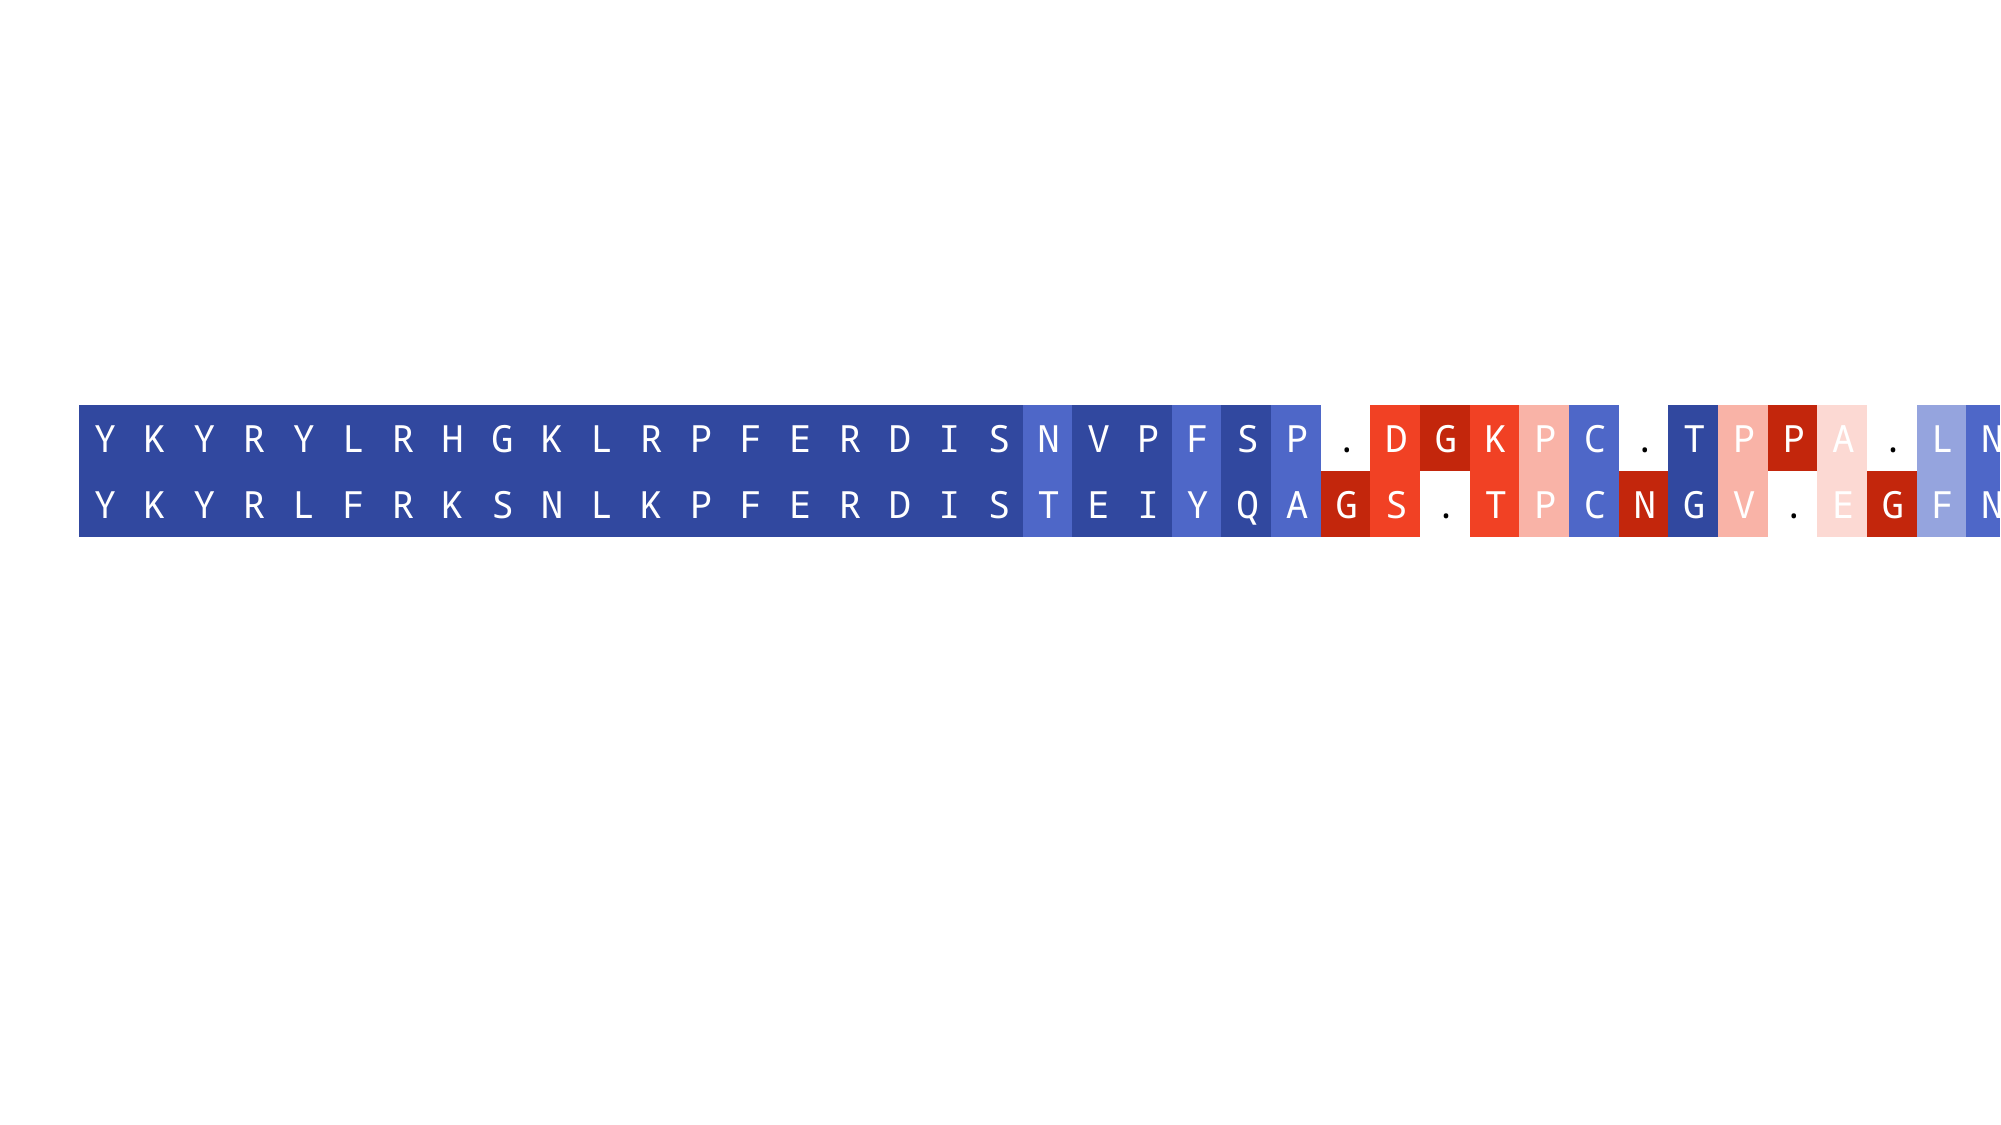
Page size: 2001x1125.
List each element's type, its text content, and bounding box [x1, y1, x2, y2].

table_header . [1619, 405, 1668, 471]
table_cell R [228, 471, 278, 537]
table_header I [923, 405, 973, 471]
table_header S [1221, 405, 1271, 471]
table_cell S [1370, 471, 1420, 537]
table_cell I [923, 471, 973, 537]
table_cell K [427, 471, 476, 537]
table_cell A [1271, 471, 1321, 537]
table_cell T [1023, 471, 1072, 537]
table_cell S [973, 471, 1023, 537]
table_cell F [327, 471, 377, 537]
table_header K [1470, 405, 1519, 471]
table_header . [1867, 405, 1917, 471]
table_cell Q [1221, 471, 1271, 537]
table_cell G [1321, 471, 1370, 537]
table_cell I [1122, 471, 1172, 537]
table_header K [526, 405, 576, 471]
table_header R [824, 405, 874, 471]
table_cell E [774, 471, 824, 537]
table_cell F [725, 471, 774, 537]
table_cell E [1072, 471, 1122, 537]
table_header T [1668, 405, 1718, 471]
table_header L [327, 405, 377, 471]
table_header P [675, 405, 725, 471]
table_header H [427, 405, 476, 471]
table_header R [625, 405, 675, 471]
table_header P [1519, 405, 1569, 471]
table_cell Y [79, 471, 129, 537]
table_header P [1122, 405, 1172, 471]
table_cell . [1420, 471, 1470, 537]
table_header Y [278, 405, 327, 471]
table_cell R [824, 471, 874, 537]
table_cell C [1569, 471, 1619, 537]
table_header Y [79, 405, 129, 471]
table_cell P [1519, 471, 1569, 537]
table_header A [1817, 405, 1867, 471]
table_cell K [129, 471, 178, 537]
table_header N [1023, 405, 1072, 471]
table_header F [1172, 405, 1221, 471]
table_header N [1966, 405, 2000, 471]
table_cell N [1619, 471, 1668, 537]
table_cell Y [178, 471, 228, 537]
table_header D [874, 405, 923, 471]
table_header S [973, 405, 1023, 471]
table_cell F [1917, 471, 1966, 537]
table_cell G [1668, 471, 1718, 537]
table_header P [1718, 405, 1768, 471]
table_header R [377, 405, 427, 471]
table_header L [576, 405, 625, 471]
table_cell L [278, 471, 327, 537]
table_header G [1420, 405, 1470, 471]
table_cell N [1966, 471, 2000, 537]
table_cell R [377, 471, 427, 537]
table_cell G [1867, 471, 1917, 537]
table_cell Y [1172, 471, 1221, 537]
table_header C [1569, 405, 1619, 471]
table_header P [1271, 405, 1321, 471]
table_header P [1768, 405, 1817, 471]
table_cell P [675, 471, 725, 537]
table_cell S [476, 471, 526, 537]
table_header R [228, 405, 278, 471]
table_cell . [1768, 471, 1817, 537]
table_header K [129, 405, 178, 471]
table_cell E [1817, 471, 1867, 537]
table_cell T [1470, 471, 1519, 537]
table_cell L [576, 471, 625, 537]
table_header D [1370, 405, 1420, 471]
table_cell K [625, 471, 675, 537]
table_header Y [178, 405, 228, 471]
table_cell V [1718, 471, 1768, 537]
table_header L [1917, 405, 1966, 471]
table_cell D [874, 471, 923, 537]
table_header V [1072, 405, 1122, 471]
table_header G [476, 405, 526, 471]
table_header E [774, 405, 824, 471]
table_header . [1321, 405, 1370, 471]
table_cell N [526, 471, 576, 537]
table_header F [725, 405, 774, 471]
